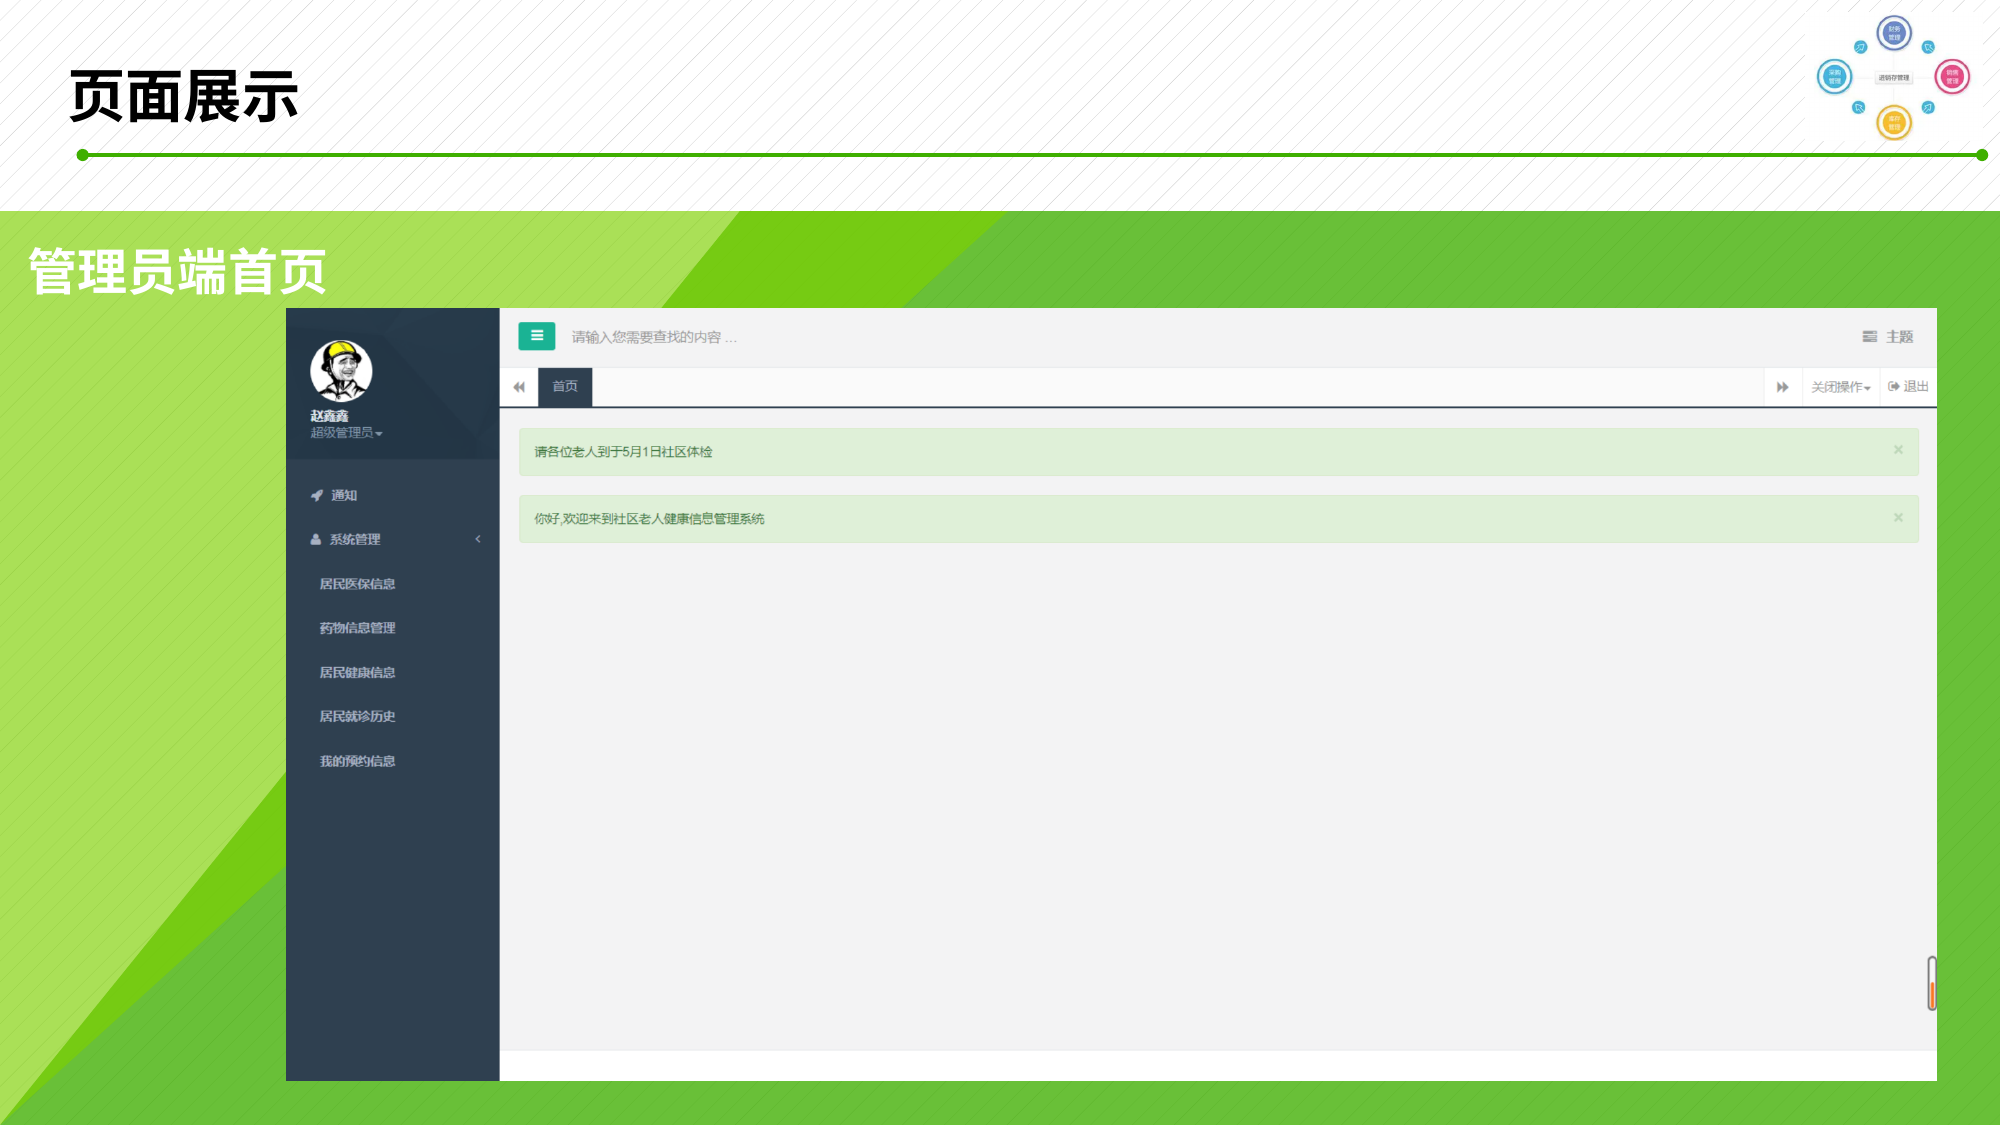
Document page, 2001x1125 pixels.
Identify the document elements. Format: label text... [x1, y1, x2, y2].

picture [286, 308, 1937, 1081]
list 页面展示 [52, 41, 558, 156]
text_box [2, 210, 2000, 1125]
text_box 管理员端首页 [13, 233, 373, 308]
text_box [0, 210, 1010, 1125]
picture [1805, 12, 1983, 141]
